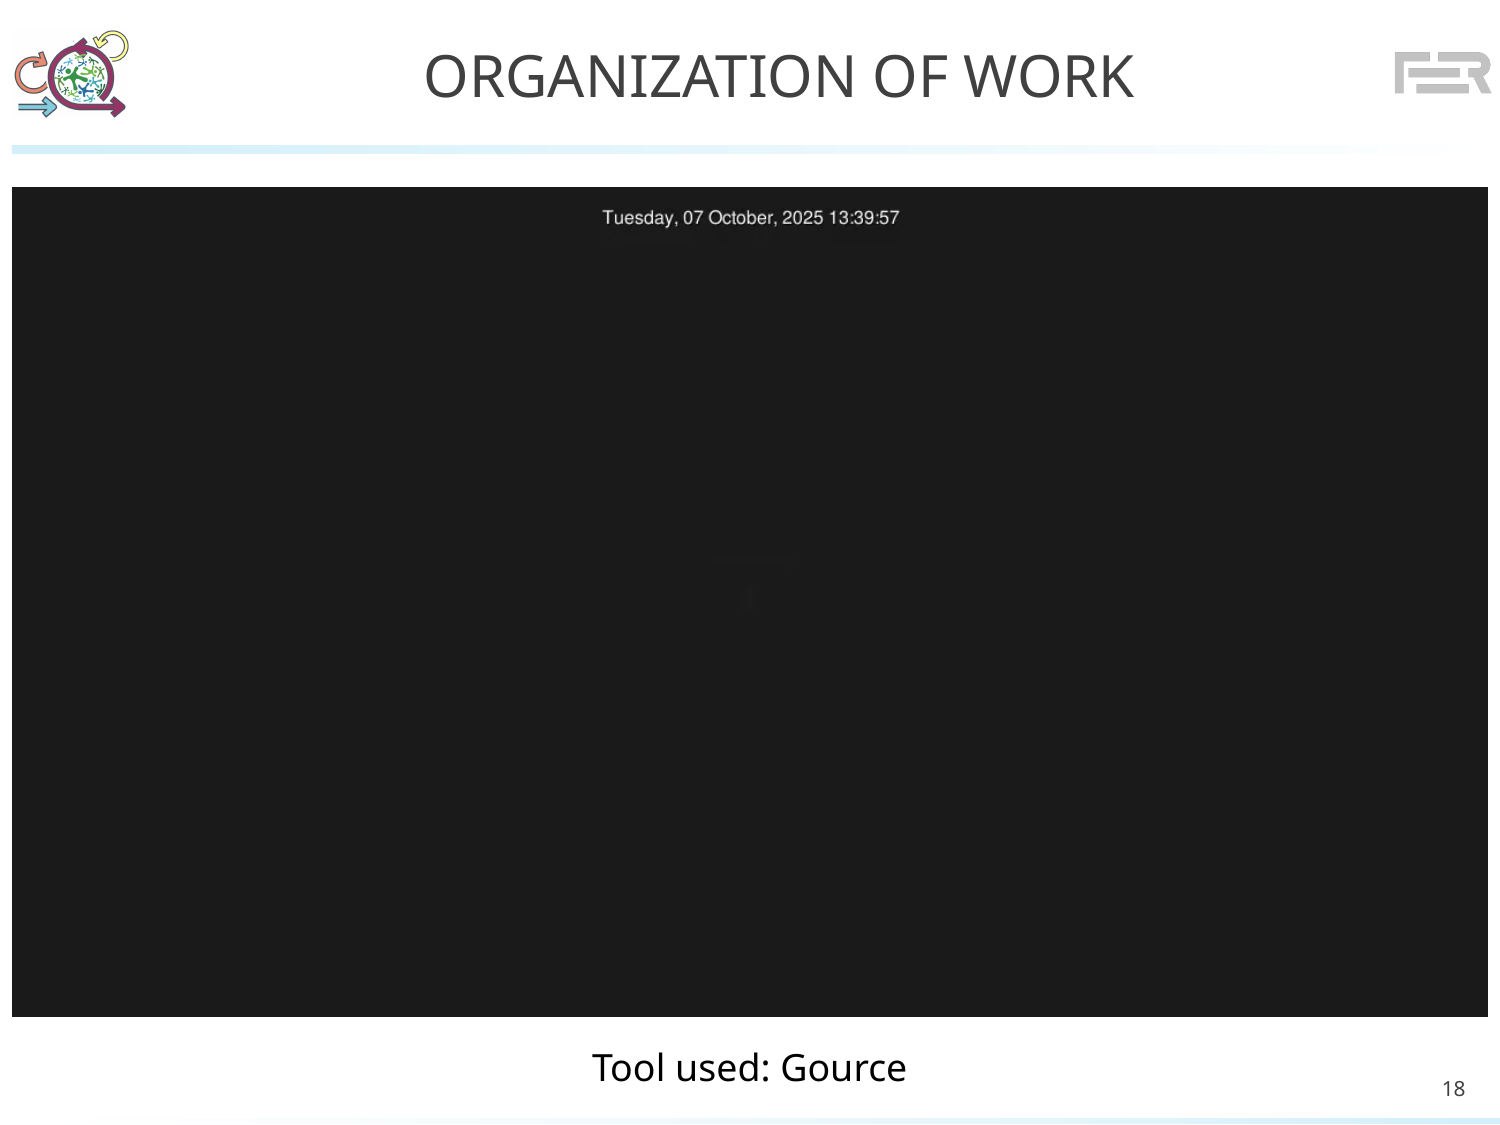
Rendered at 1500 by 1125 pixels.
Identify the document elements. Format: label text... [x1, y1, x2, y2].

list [11, 186, 1489, 1018]
slide_number 18 [1402, 1066, 1481, 1114]
title Organization of work [129, 5, 1430, 142]
text_box Tool used: Gource [577, 1037, 923, 1125]
picture [13, 28, 129, 118]
